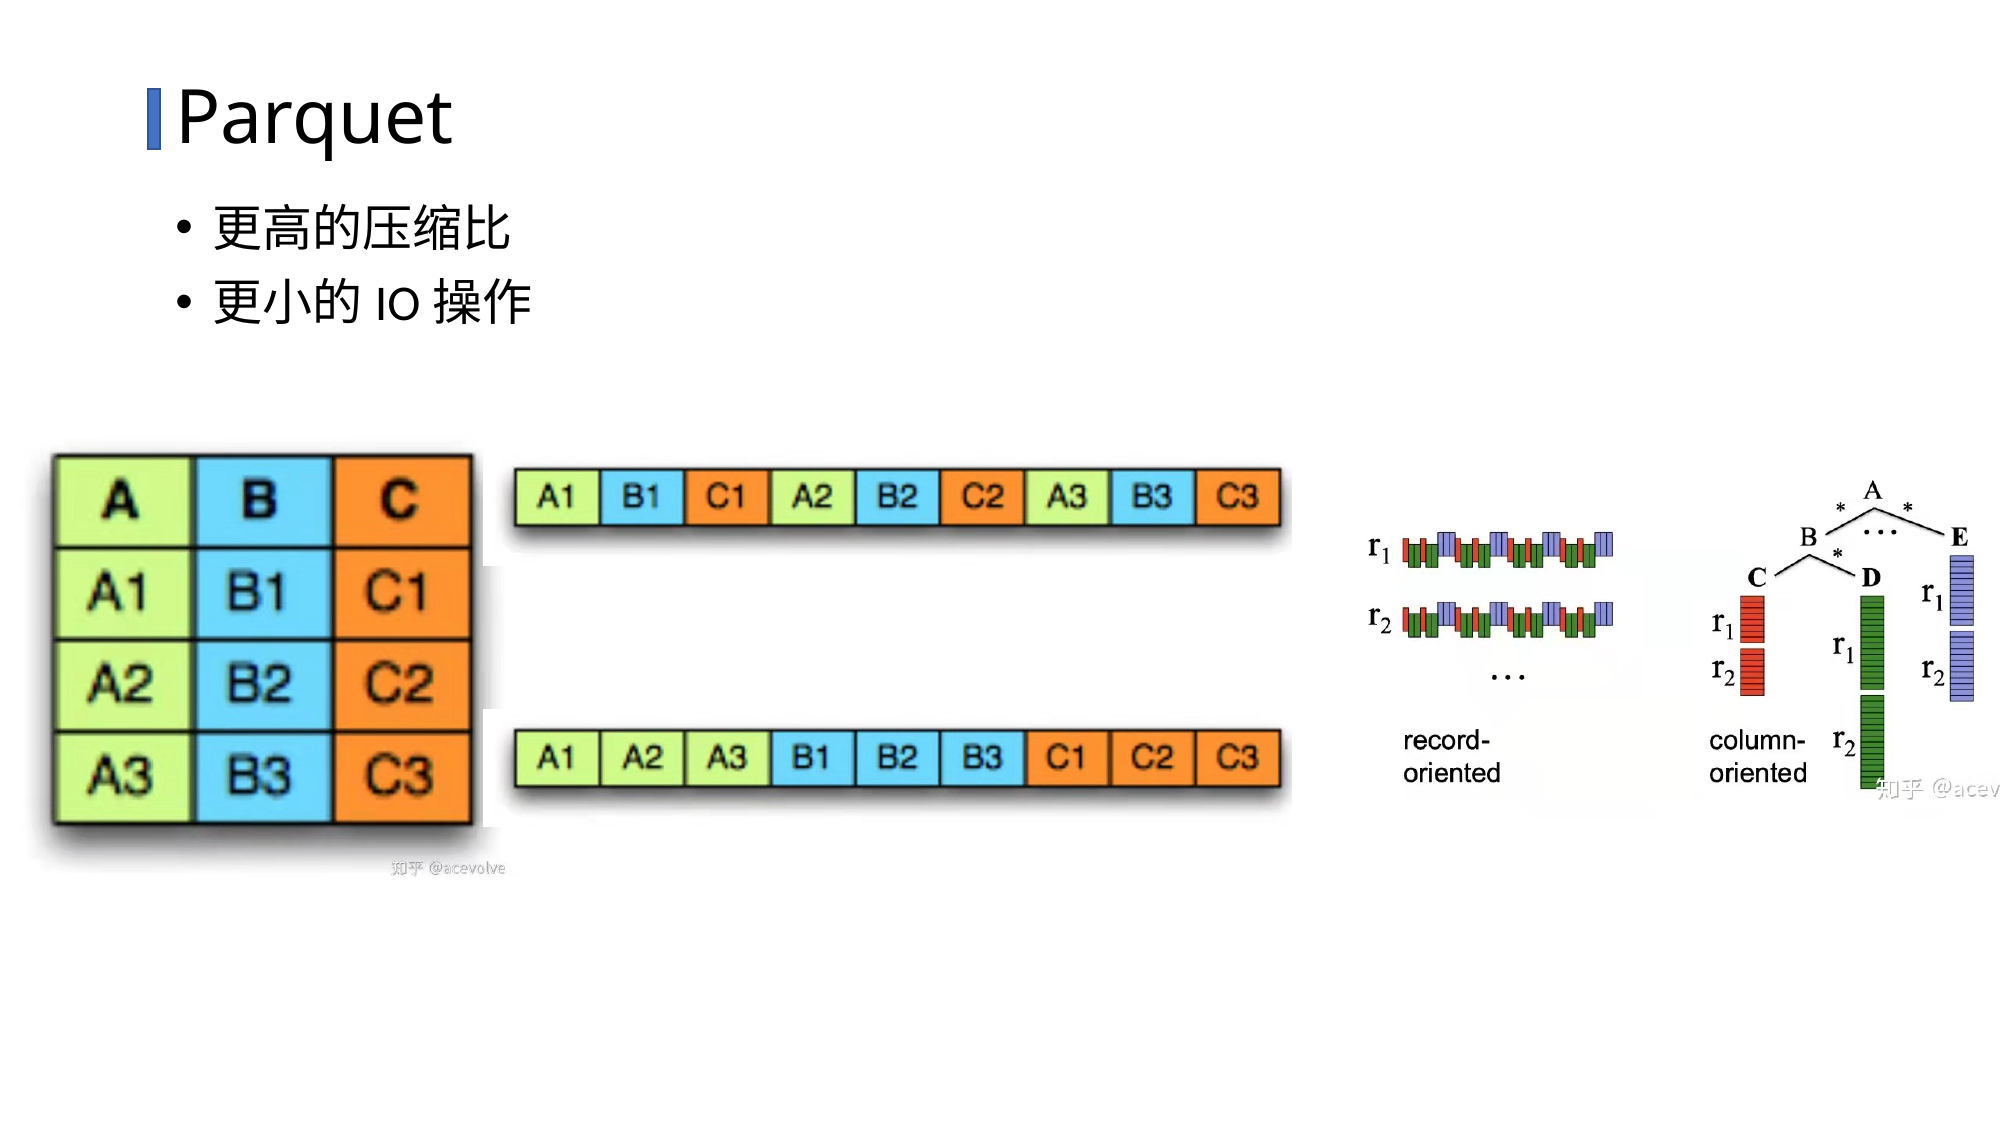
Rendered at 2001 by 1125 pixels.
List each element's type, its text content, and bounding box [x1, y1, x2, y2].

text_box [147, 88, 161, 150]
picture [0, 421, 2000, 890]
list 更高的压缩比 更小的IO操作 [160, 195, 561, 355]
title Parquet [160, 59, 1743, 178]
